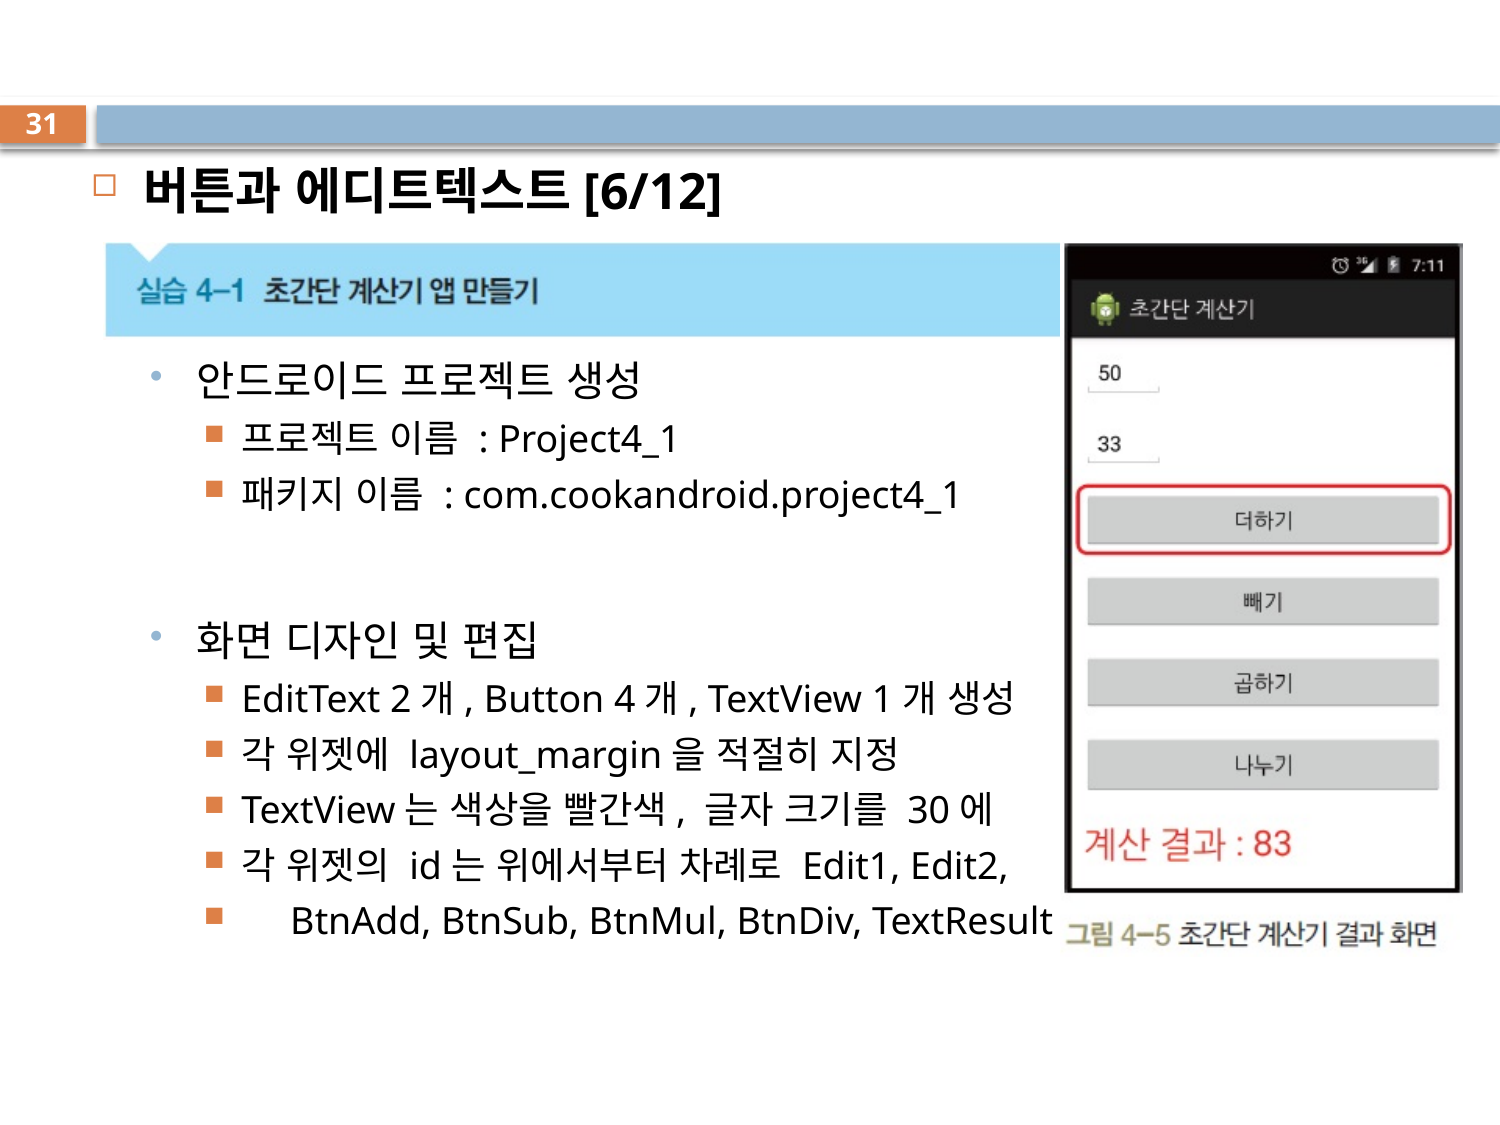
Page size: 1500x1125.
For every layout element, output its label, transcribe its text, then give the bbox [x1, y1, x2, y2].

slide_number 31 [0, 105, 87, 146]
list 버튼과 에디트텍스트[6/12] 안드로이드 프로젝트 생성 프로젝트 이름 : Project4_1 패키지 이름 : com.cookandroid.project4_1 화면 디자인 및 편집 EditText 2개, Button 4개, TextView 1개 생성 각 위젯에 layout_margin을 적절히 지정 TextView는 색상을 빨간색, 글자 크기를 30에 각 위젯의 id는 위에서부터 차례로 Edit1, Edit2, BtnAdd, BtnSub, BtnMul, BtnDiv, TextResult [76, 152, 1459, 1047]
picture [103, 241, 1463, 957]
